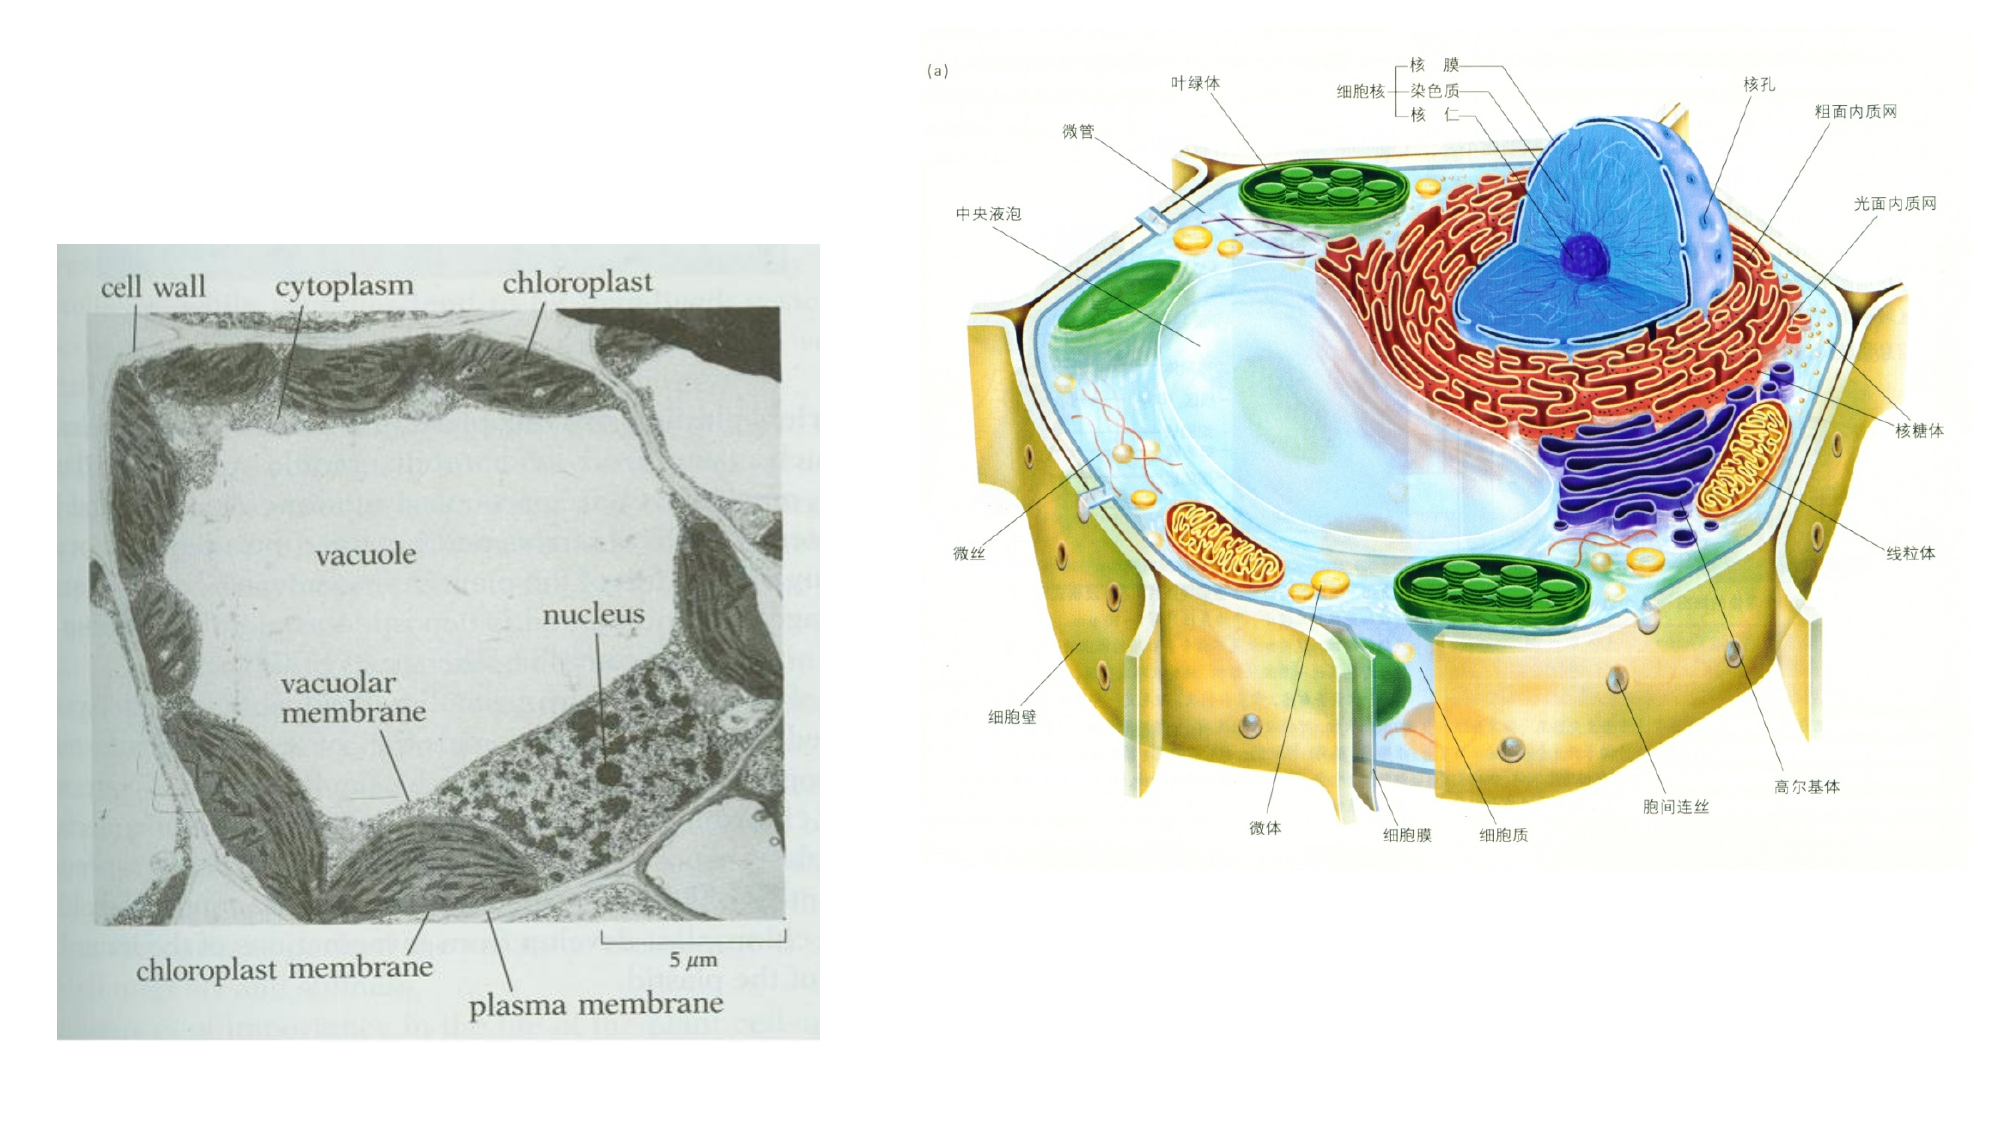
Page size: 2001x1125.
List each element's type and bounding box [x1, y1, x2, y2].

picture [921, 26, 1973, 870]
picture [56, 243, 820, 1043]
